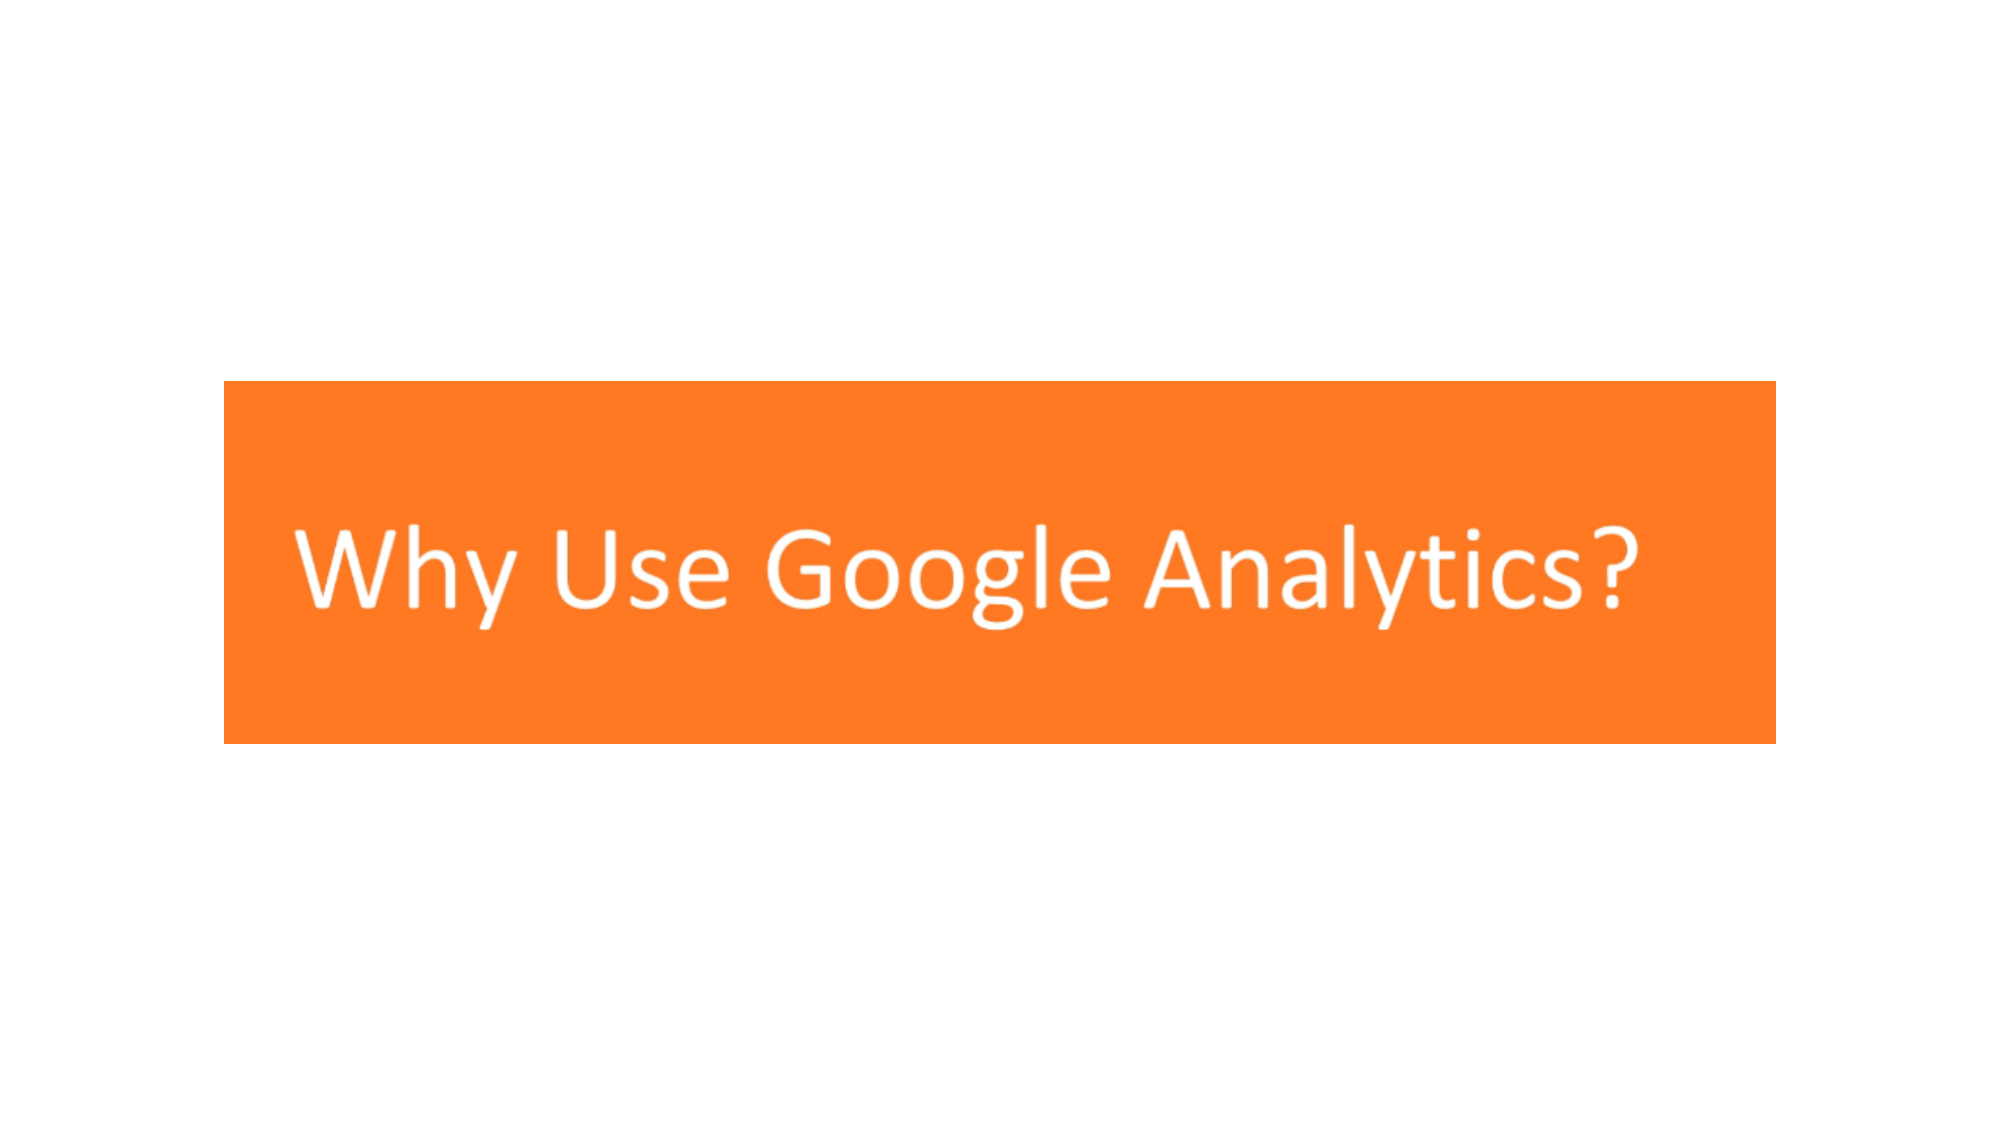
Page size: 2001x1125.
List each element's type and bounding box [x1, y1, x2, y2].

picture [223, 380, 1777, 745]
